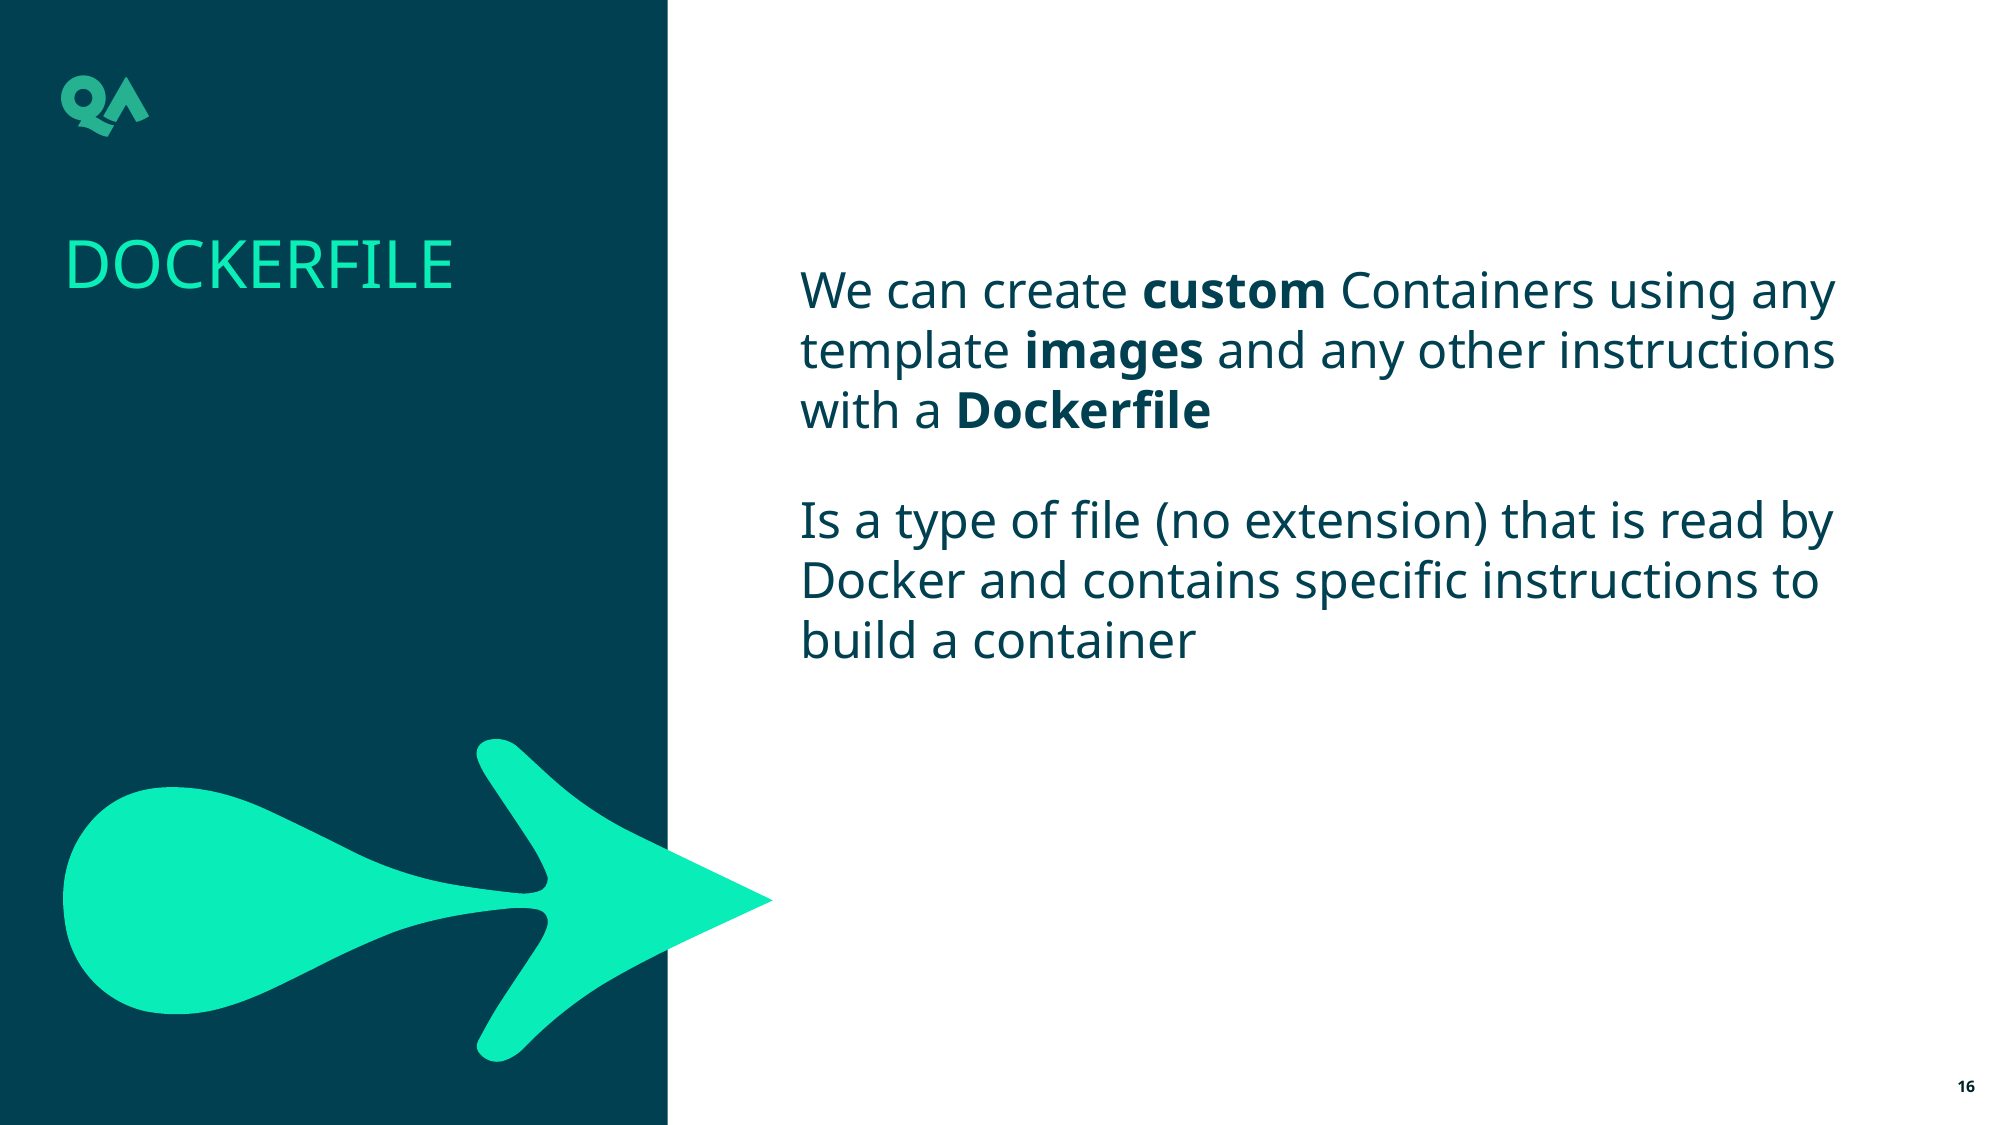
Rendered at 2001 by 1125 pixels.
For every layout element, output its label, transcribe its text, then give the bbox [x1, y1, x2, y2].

slide_number 16 [1846, 1068, 1976, 1098]
list We can create custom Containers using any template images and any other instructions with a Dockerfile Is a type of file (no extension) that is read by Docker and contains specific instructions to build a container [800, 90, 1911, 836]
list Dockerfile [63, 221, 628, 673]
